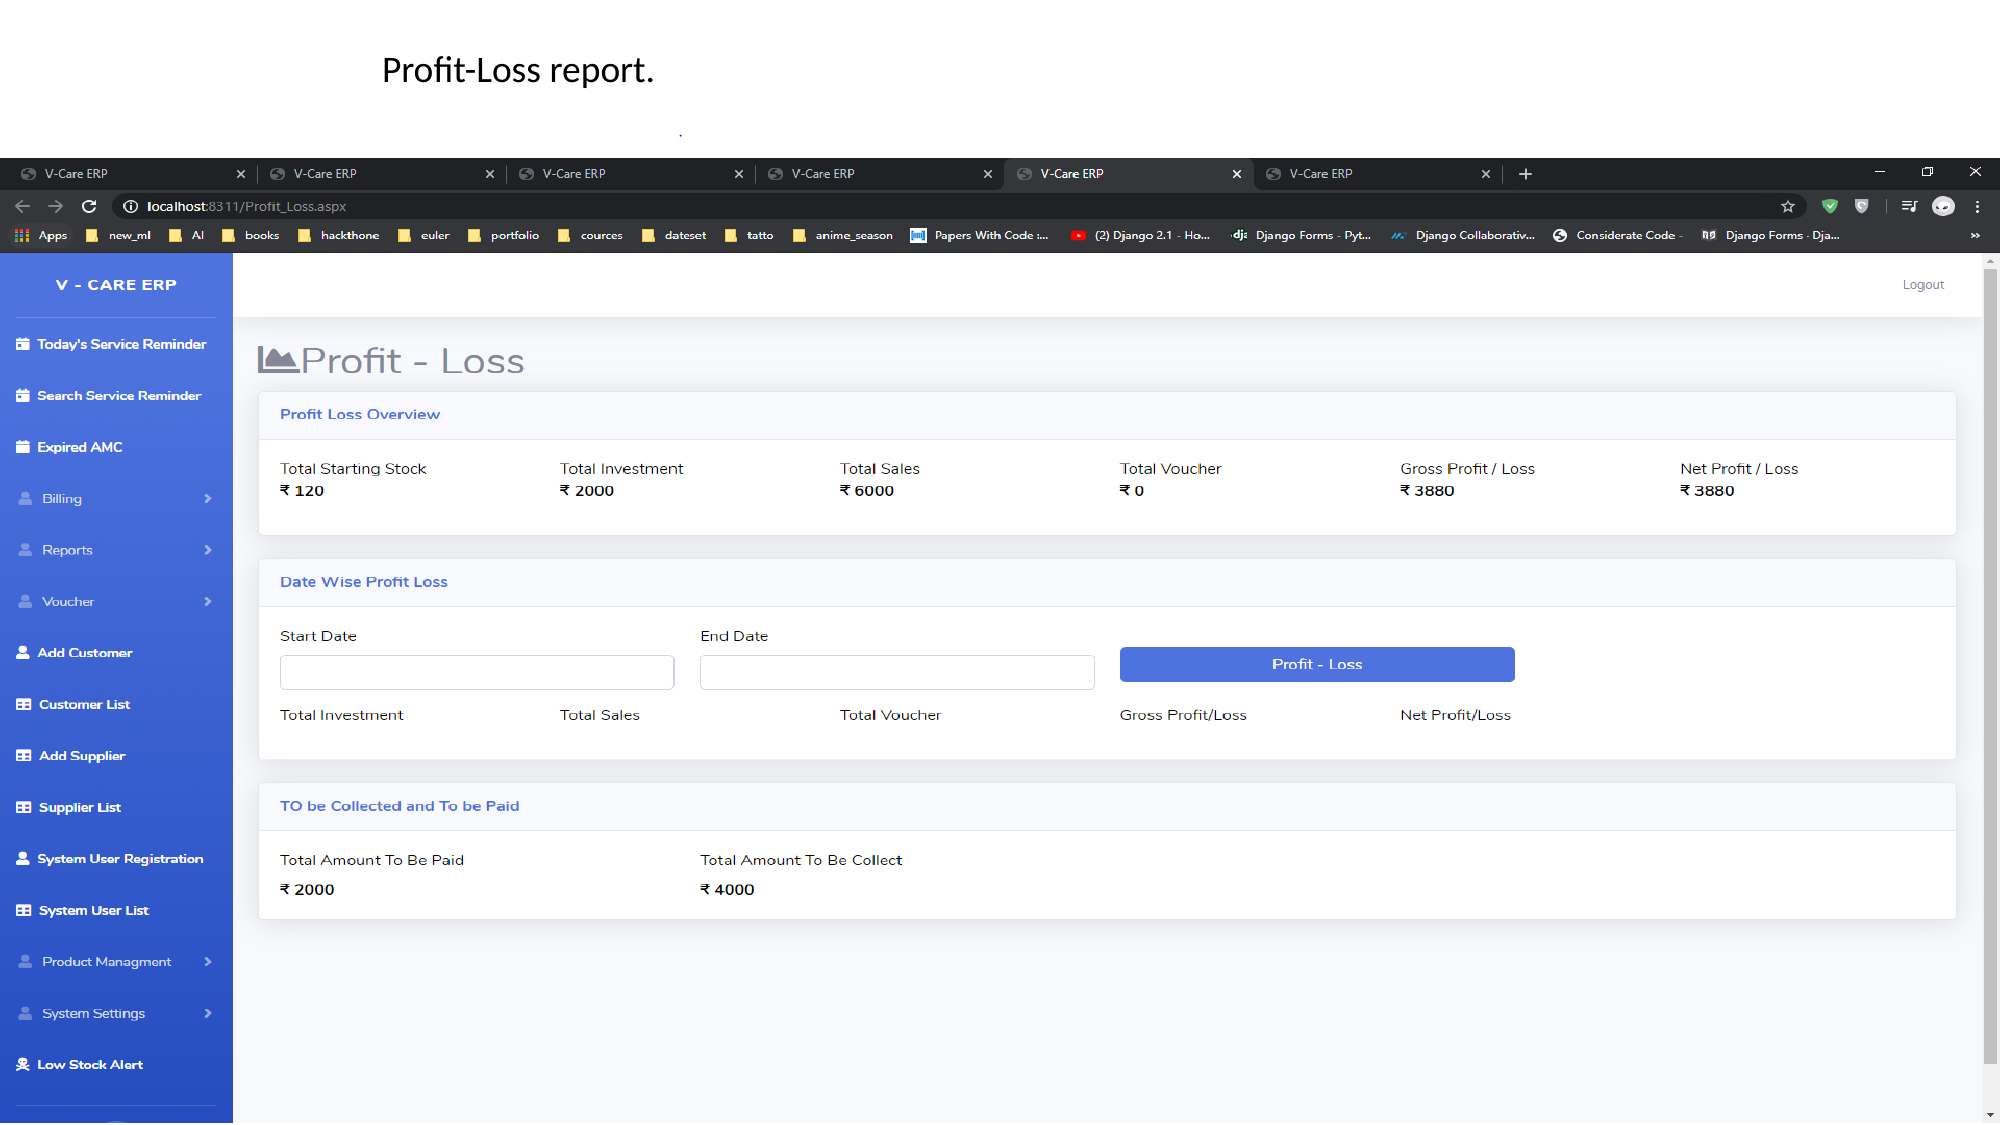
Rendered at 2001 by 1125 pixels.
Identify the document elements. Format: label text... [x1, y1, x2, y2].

text_box Profit-Loss report. [367, 37, 671, 98]
picture [0, 134, 2000, 1123]
